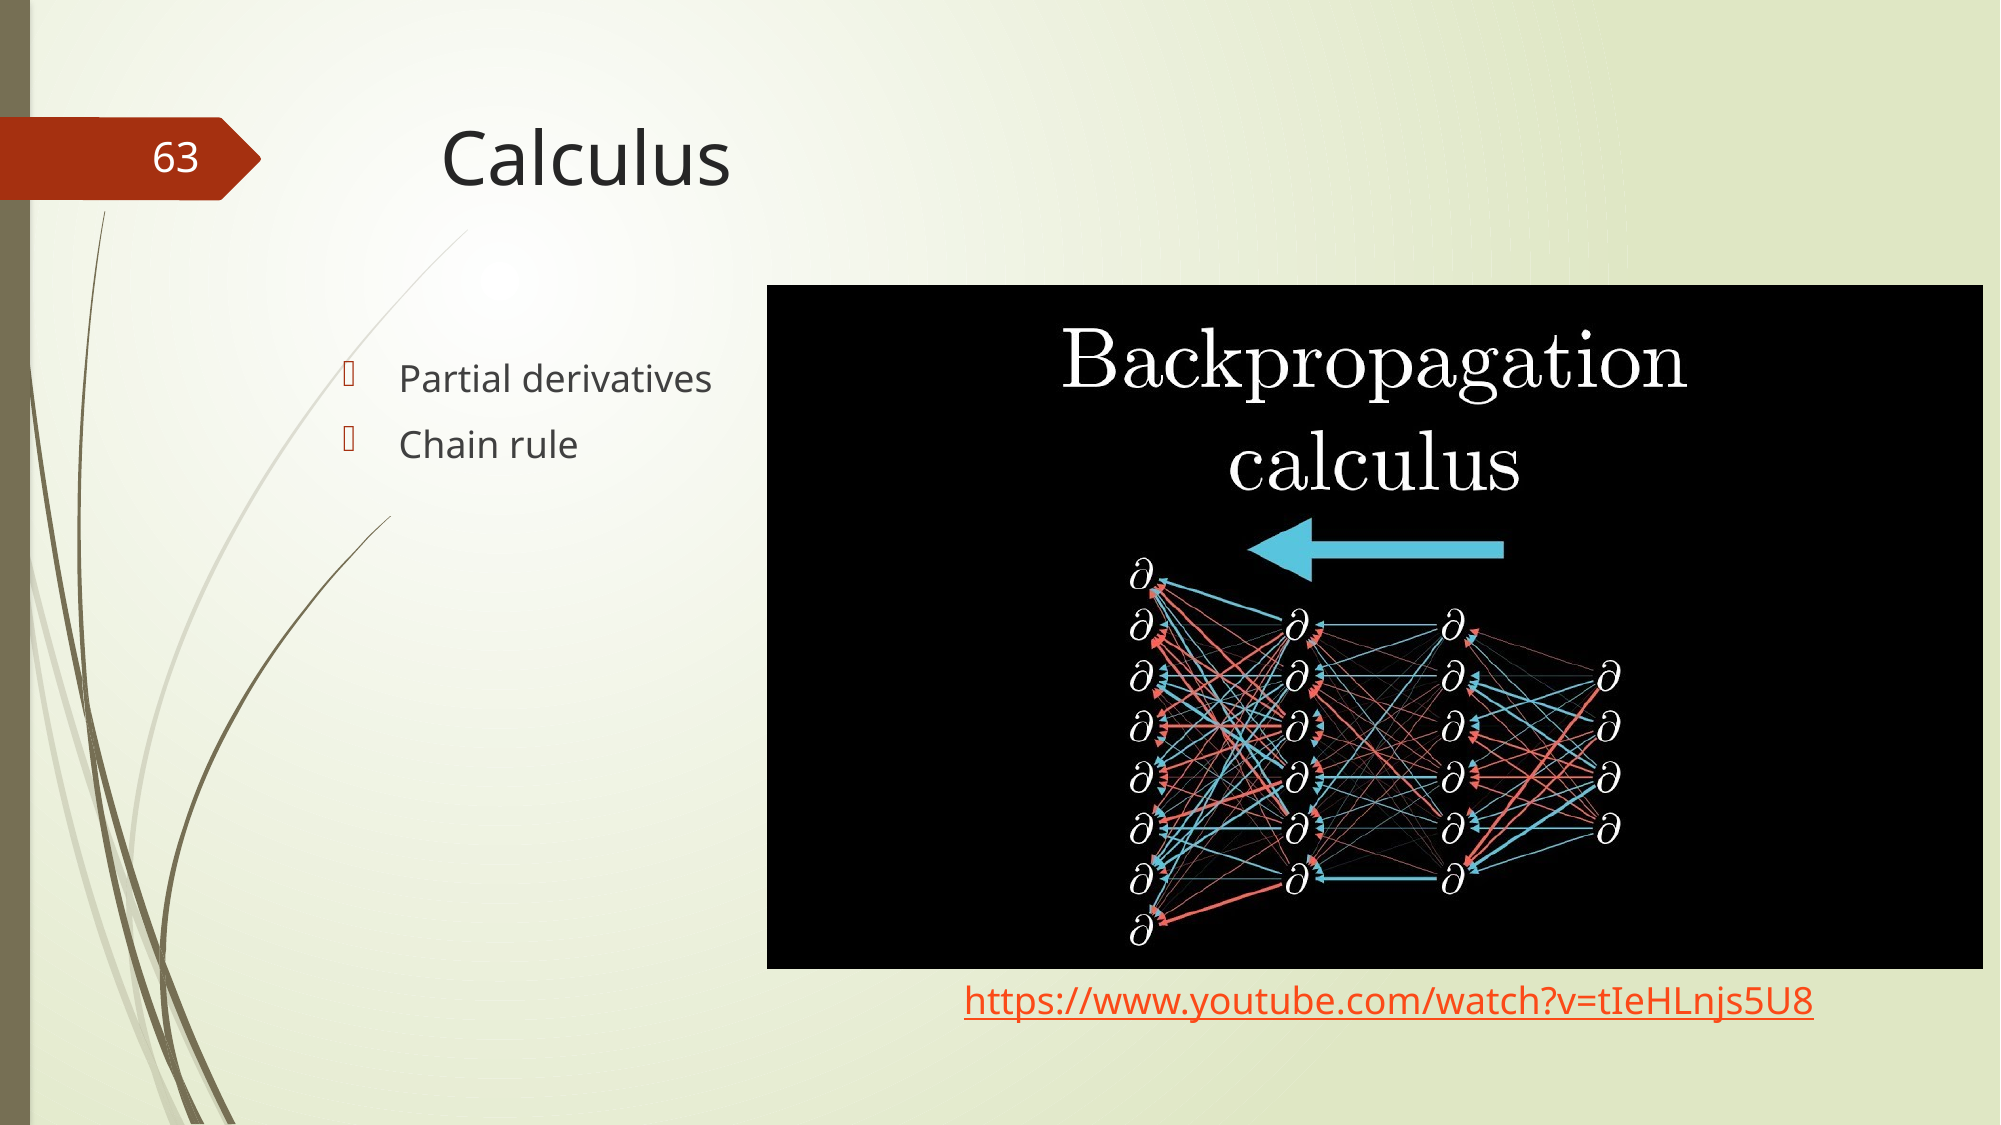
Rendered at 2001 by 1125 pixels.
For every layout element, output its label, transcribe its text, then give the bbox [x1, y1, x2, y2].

title Calculus [425, 102, 1888, 313]
list Partial derivatives Chain rule [327, 347, 737, 967]
picture [767, 285, 1983, 969]
slide_number 63 [87, 129, 216, 190]
text_box https://www.youtube.com/watch?v=tIeHLnjs5U8 [949, 977, 1830, 1081]
